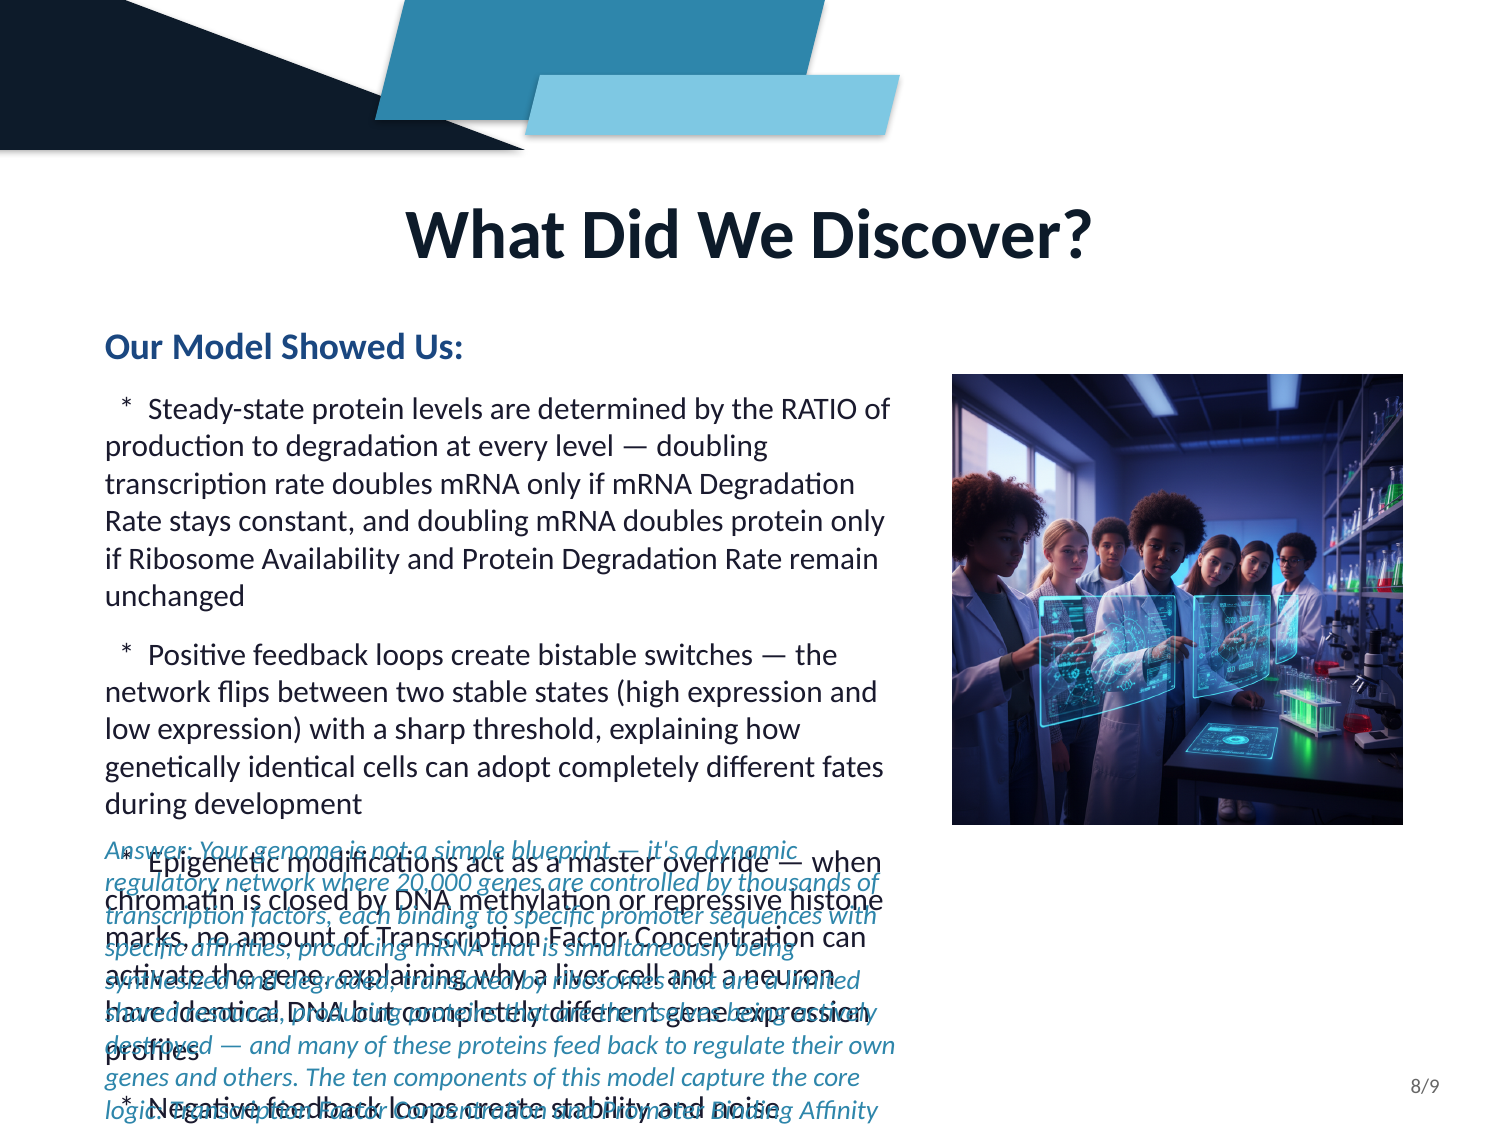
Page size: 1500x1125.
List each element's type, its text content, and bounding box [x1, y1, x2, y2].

text_box Our Model Showed Us: * Steady-state protein levels are determined by the RATIO of production to degradation at every level — doubling transcription rate doubles mRNA only if mRNA Degradation Rate stays constant, and doubling mRNA doubles protein only if Ribosome Availability and Protein Degradation Rate remain unchanged * Positive feedback loops create bistable switches — the network flips between two stable states (high expression and low expression) with a sharp threshold, explaining how genetically identical cells can adopt completely different fates during development * Epigenetic modifications act as a master override — when chromatin is closed by DNA methylation or repressive histone marks, no amount of Transcription Factor Concentration can activate the gene, explaining why a liver cell and a neuron have identical DNA but completely different gene expression profiles * Negative feedback loops create stability and noise reduction — the protein represses its own gene, creating a self-correcting circuit that maintains consistent output despite random fluctuations in any individual component [89, 314, 915, 824]
text_box [0, 0, 526, 151]
text_box Answer: Your genome is not a simple blueprint — it's a dynamic regulatory network where 20,000 genes are controlled by thousands of transcription factors, each binding to specific promoter sequences with specific affinities, producing mRNA that is simultaneously being synthesized and degraded, translated by ribosomes that are a limited shared resource, producing proteins that are themselves being actively destroyed — and many of these proteins feed back to regulate their own genes and others. The ten components of this model capture the core logic: Transcription Factor Concentration and Promoter Binding Affinity determine how fast mRNA is made, mRNA and Protein Degradation Rates determine how fast molecules are destroyed, the balance creates steady-state levels, Feedback Signal Strength creates dynamic circuits (switches, oscillators, homeostats), and Epigenetic Modification sets the master accessibility of the entire locus. When this regulatory logic breaks — a transcription factor mutates, a feedback loop is disrupted, an epigenetic mark is lost — the consequence is disease: uncontrolled cell division (cancer), failed cell differentiation (developmental disorders), or misdirected immune responses (autoimmunity). [89, 824, 915, 1125]
text_box [374, 0, 826, 121]
text_box 8/9 [1395, 1065, 1455, 1105]
text_box [524, 74, 901, 136]
text_box What Did We Discover? [390, 179, 1110, 280]
picture [952, 374, 1403, 826]
